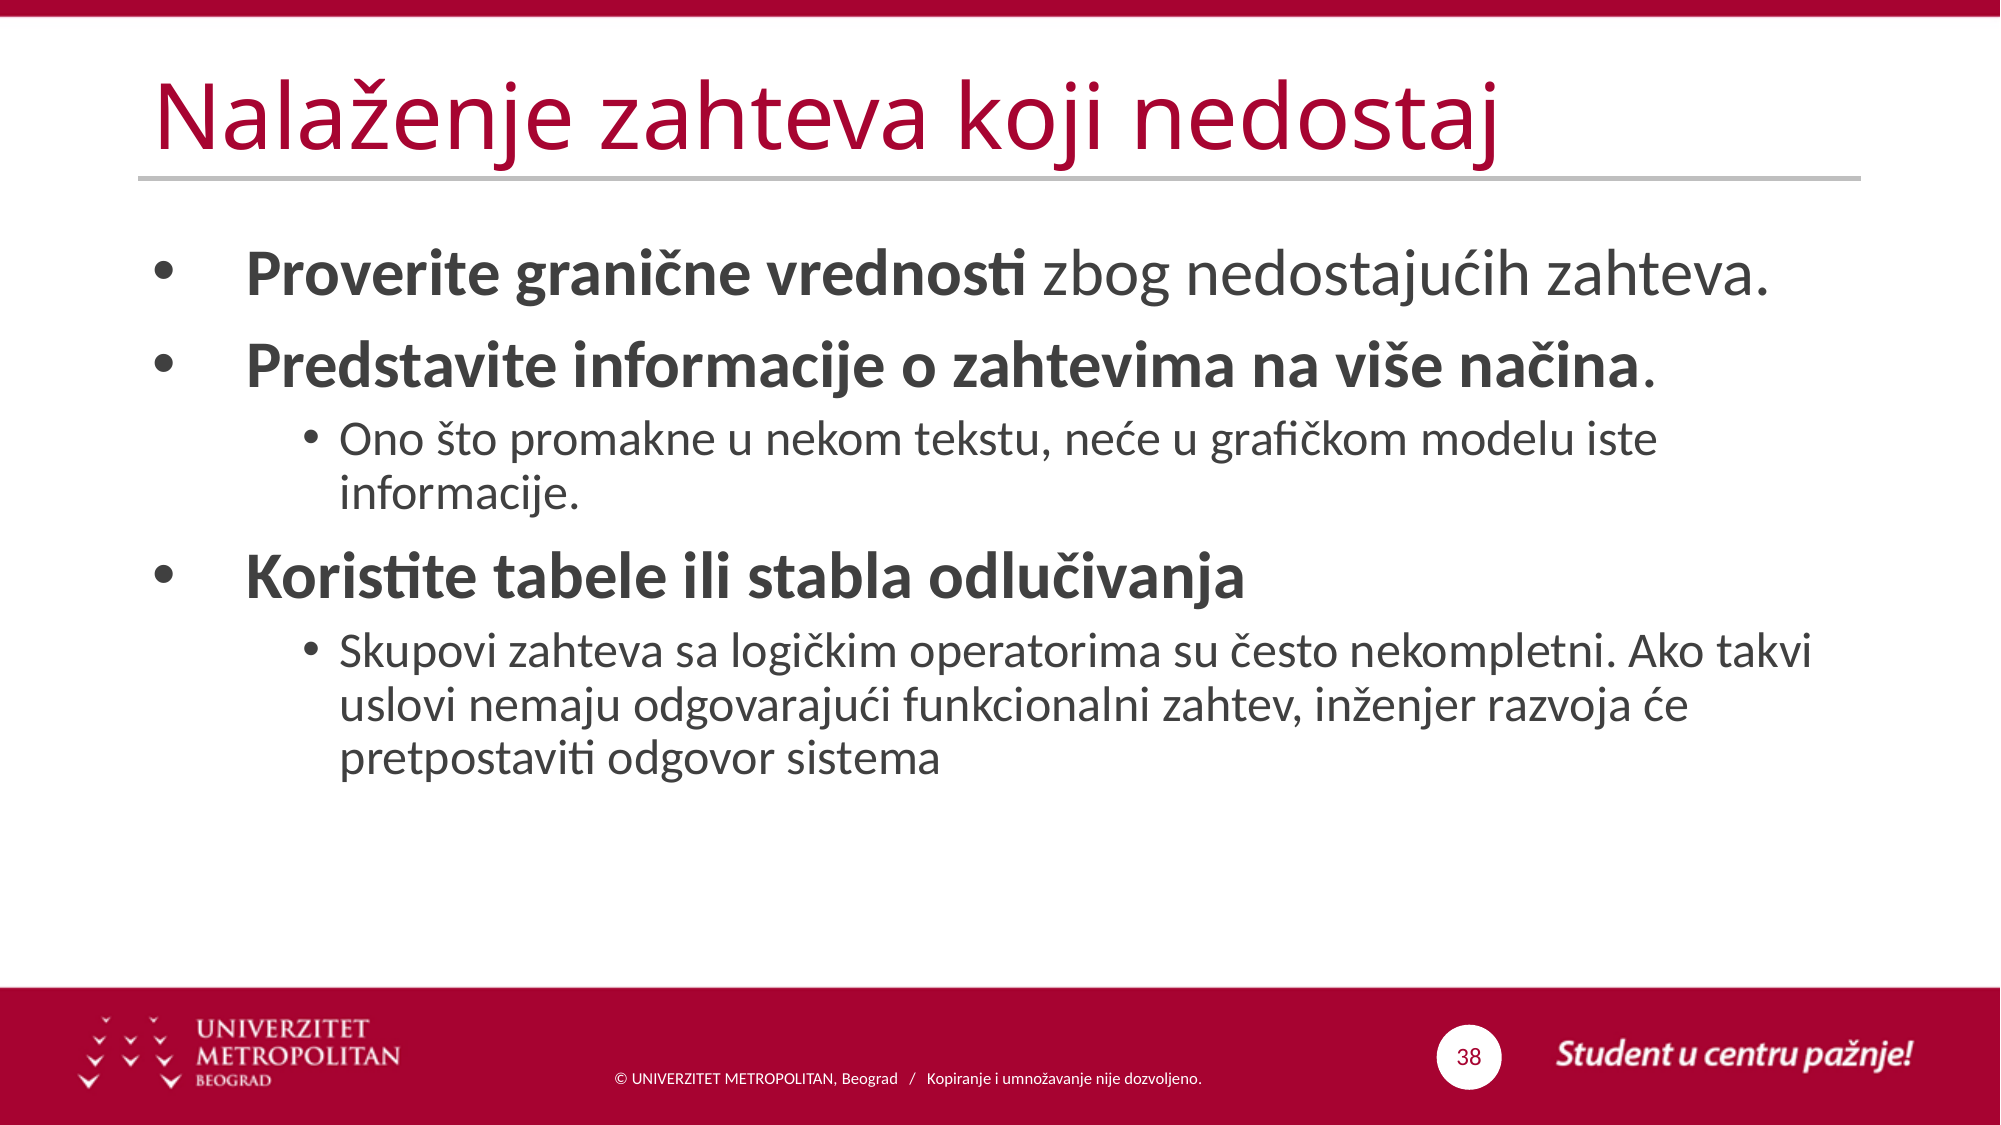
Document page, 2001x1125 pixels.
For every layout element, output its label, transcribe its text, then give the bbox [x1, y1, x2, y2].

picture [0, 0, 2000, 1125]
list Proverite granične vrednosti zbog nedostajućih zahteva. Predstavite informacije o zahtevima na više načina. Ono što promakne u nekom tekstu, neće u grafičkom modelu iste informacije. Koristite tabele ili stabla odlučivanja Skupovi zahteva sa logičkim operatorima su često nekompletni. Ako takvi uslovi nemaju odgovarajući funkcionalni zahtev, inženjer razvoja će pretpostaviti odgovor sistema [137, 230, 1863, 944]
title Nalaženje zahteva koji nedostaj [137, 63, 1863, 202]
